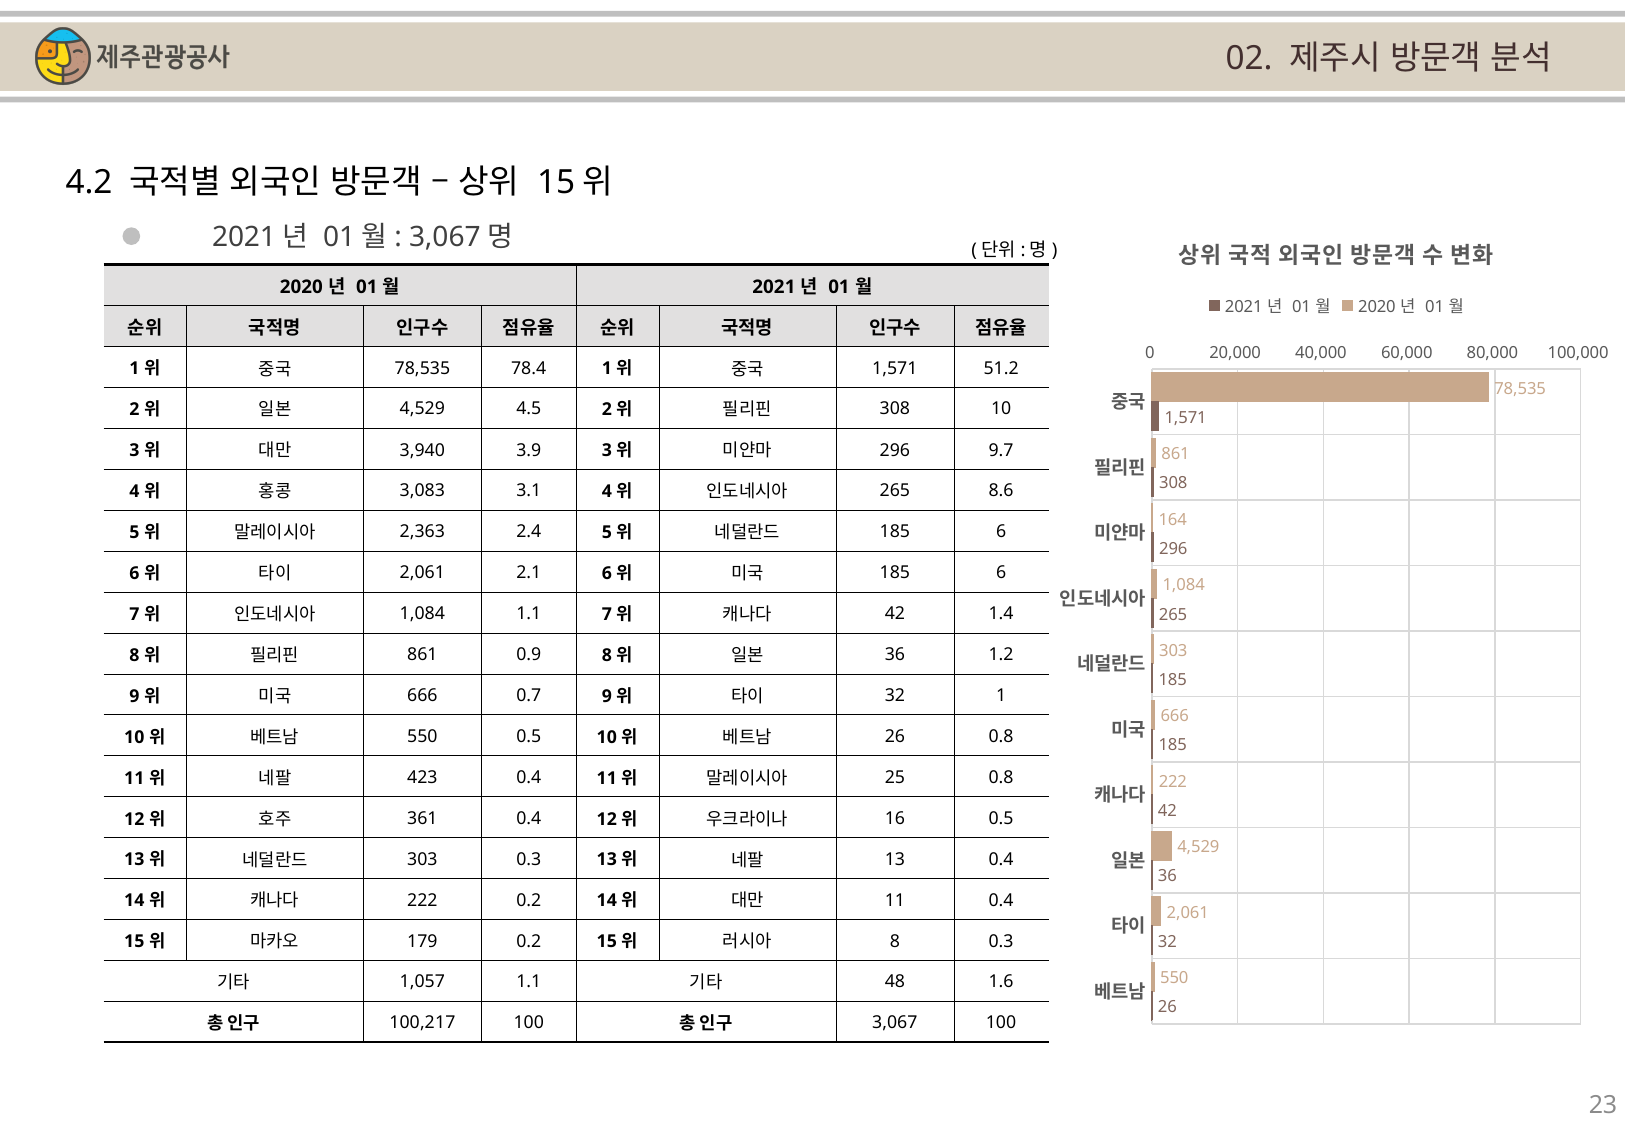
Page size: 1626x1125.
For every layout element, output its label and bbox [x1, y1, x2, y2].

table_cell [955, 306, 1048, 346]
chart [1048, 205, 1625, 1041]
table_cell [482, 388, 576, 428]
table_cell [837, 593, 954, 633]
text_box [1042, 28, 1595, 84]
table_cell [104, 388, 186, 428]
table_cell [482, 797, 576, 837]
table_cell [955, 1002, 1048, 1041]
text_box [956, 229, 1048, 263]
table_cell [577, 634, 659, 674]
table_cell [577, 347, 659, 387]
table_cell [577, 961, 836, 1001]
table_cell [577, 715, 659, 755]
table_cell [577, 470, 659, 510]
table_cell [364, 797, 481, 837]
table_cell [955, 879, 1048, 919]
table_cell [660, 675, 836, 714]
table_cell [187, 797, 363, 837]
table_cell [187, 429, 363, 469]
table_cell [955, 593, 1048, 633]
table_cell [104, 797, 186, 837]
table_cell [104, 715, 186, 755]
table_cell [577, 552, 659, 592]
table_cell [837, 879, 954, 919]
table_cell [104, 879, 186, 919]
table_cell [837, 552, 954, 592]
table_cell [482, 1002, 576, 1041]
table_cell [364, 675, 481, 714]
table_cell [577, 756, 659, 796]
table_cell [577, 593, 659, 633]
table_cell [482, 593, 576, 633]
table_cell [660, 756, 836, 796]
table_cell [482, 470, 576, 510]
table_cell [104, 470, 186, 510]
table_cell [482, 552, 576, 592]
table_cell [364, 511, 481, 551]
table_cell [837, 634, 954, 674]
table_cell [482, 429, 576, 469]
table_cell [577, 306, 659, 346]
table_cell [660, 838, 836, 878]
table_cell [187, 593, 363, 633]
table_cell [364, 306, 481, 346]
table_cell [482, 838, 576, 878]
table_cell [104, 961, 363, 1001]
table_cell [187, 306, 363, 346]
table_cell [104, 593, 186, 633]
table_cell [577, 879, 659, 919]
text_box [197, 210, 529, 260]
table_cell [837, 429, 954, 469]
table_cell [187, 879, 363, 919]
table_cell [837, 756, 954, 796]
table_cell [660, 429, 836, 469]
table_cell [104, 1002, 363, 1041]
table_cell [955, 552, 1048, 592]
table_cell [837, 511, 954, 551]
table_cell [104, 634, 186, 674]
table_cell [364, 838, 481, 878]
table_cell [482, 634, 576, 674]
table_cell [364, 715, 481, 755]
table_cell [955, 756, 1048, 796]
table_cell [187, 920, 363, 960]
table_cell [837, 347, 954, 387]
text_box [50, 152, 1144, 208]
table_cell [364, 879, 481, 919]
table_cell [837, 1002, 954, 1041]
table_cell [837, 715, 954, 755]
table_cell [955, 920, 1048, 960]
table_cell [837, 920, 954, 960]
table_cell [187, 675, 363, 714]
table_cell [364, 470, 481, 510]
table_cell [660, 797, 836, 837]
table_cell [660, 920, 836, 960]
table_cell [837, 306, 954, 346]
table_cell [955, 511, 1048, 551]
text_box [121, 226, 141, 246]
table_cell [187, 838, 363, 878]
table_cell [955, 797, 1048, 837]
table_cell [660, 347, 836, 387]
table_cell [482, 715, 576, 755]
table_cell [364, 961, 481, 1001]
table_cell [482, 879, 576, 919]
table_cell [482, 306, 576, 346]
table_cell [837, 797, 954, 837]
table_cell [187, 511, 363, 551]
table_cell [660, 715, 836, 755]
table_cell [104, 675, 186, 714]
table_cell [364, 593, 481, 633]
table_cell [364, 552, 481, 592]
table_cell [104, 429, 186, 469]
table_cell [482, 920, 576, 960]
table_cell [187, 388, 363, 428]
table_cell [955, 347, 1048, 387]
table_cell [482, 756, 576, 796]
table_cell [955, 838, 1048, 878]
table_cell [660, 388, 836, 428]
table_cell [364, 347, 481, 387]
table_header [577, 266, 1048, 305]
table_cell [955, 715, 1048, 755]
table_cell [482, 347, 576, 387]
table_cell [955, 429, 1048, 469]
table_cell [577, 388, 659, 428]
table_cell [837, 388, 954, 428]
table_cell [955, 388, 1048, 428]
table_cell [577, 1002, 836, 1041]
picture [31, 26, 232, 87]
table_cell [955, 634, 1048, 674]
table_cell [364, 388, 481, 428]
table_cell [187, 634, 363, 674]
table_cell [482, 511, 576, 551]
table_cell [104, 552, 186, 592]
table_cell [660, 470, 836, 510]
table_cell [104, 306, 186, 346]
table_cell [482, 961, 576, 1001]
table_cell [955, 675, 1048, 714]
table_cell [837, 470, 954, 510]
table_cell [104, 838, 186, 878]
table_cell [364, 756, 481, 796]
table_cell [187, 552, 363, 592]
table_cell [364, 920, 481, 960]
slide_number [1251, 1063, 1618, 1123]
table_cell [364, 429, 481, 469]
table_cell [660, 511, 836, 551]
table_cell [577, 429, 659, 469]
table_cell [187, 756, 363, 796]
table_cell [955, 961, 1048, 1001]
table_cell [187, 347, 363, 387]
table_cell [660, 634, 836, 674]
table_cell [955, 470, 1048, 510]
table_cell [364, 1002, 481, 1041]
table_cell [837, 675, 954, 714]
table_cell [104, 756, 186, 796]
table_cell [660, 593, 836, 633]
table_cell [837, 838, 954, 878]
table_header [104, 266, 576, 305]
table_cell [577, 511, 659, 551]
table_cell [364, 634, 481, 674]
table_cell [660, 306, 836, 346]
table_cell [104, 347, 186, 387]
table_cell [577, 675, 659, 714]
table_cell [187, 470, 363, 510]
table_cell [577, 920, 659, 960]
table_cell [837, 961, 954, 1001]
table_cell [104, 920, 186, 960]
table_cell [482, 675, 576, 714]
table_cell [660, 879, 836, 919]
table_cell [187, 715, 363, 755]
table_cell [104, 511, 186, 551]
table_cell [660, 552, 836, 592]
table_cell [577, 797, 659, 837]
table_cell [577, 838, 659, 878]
